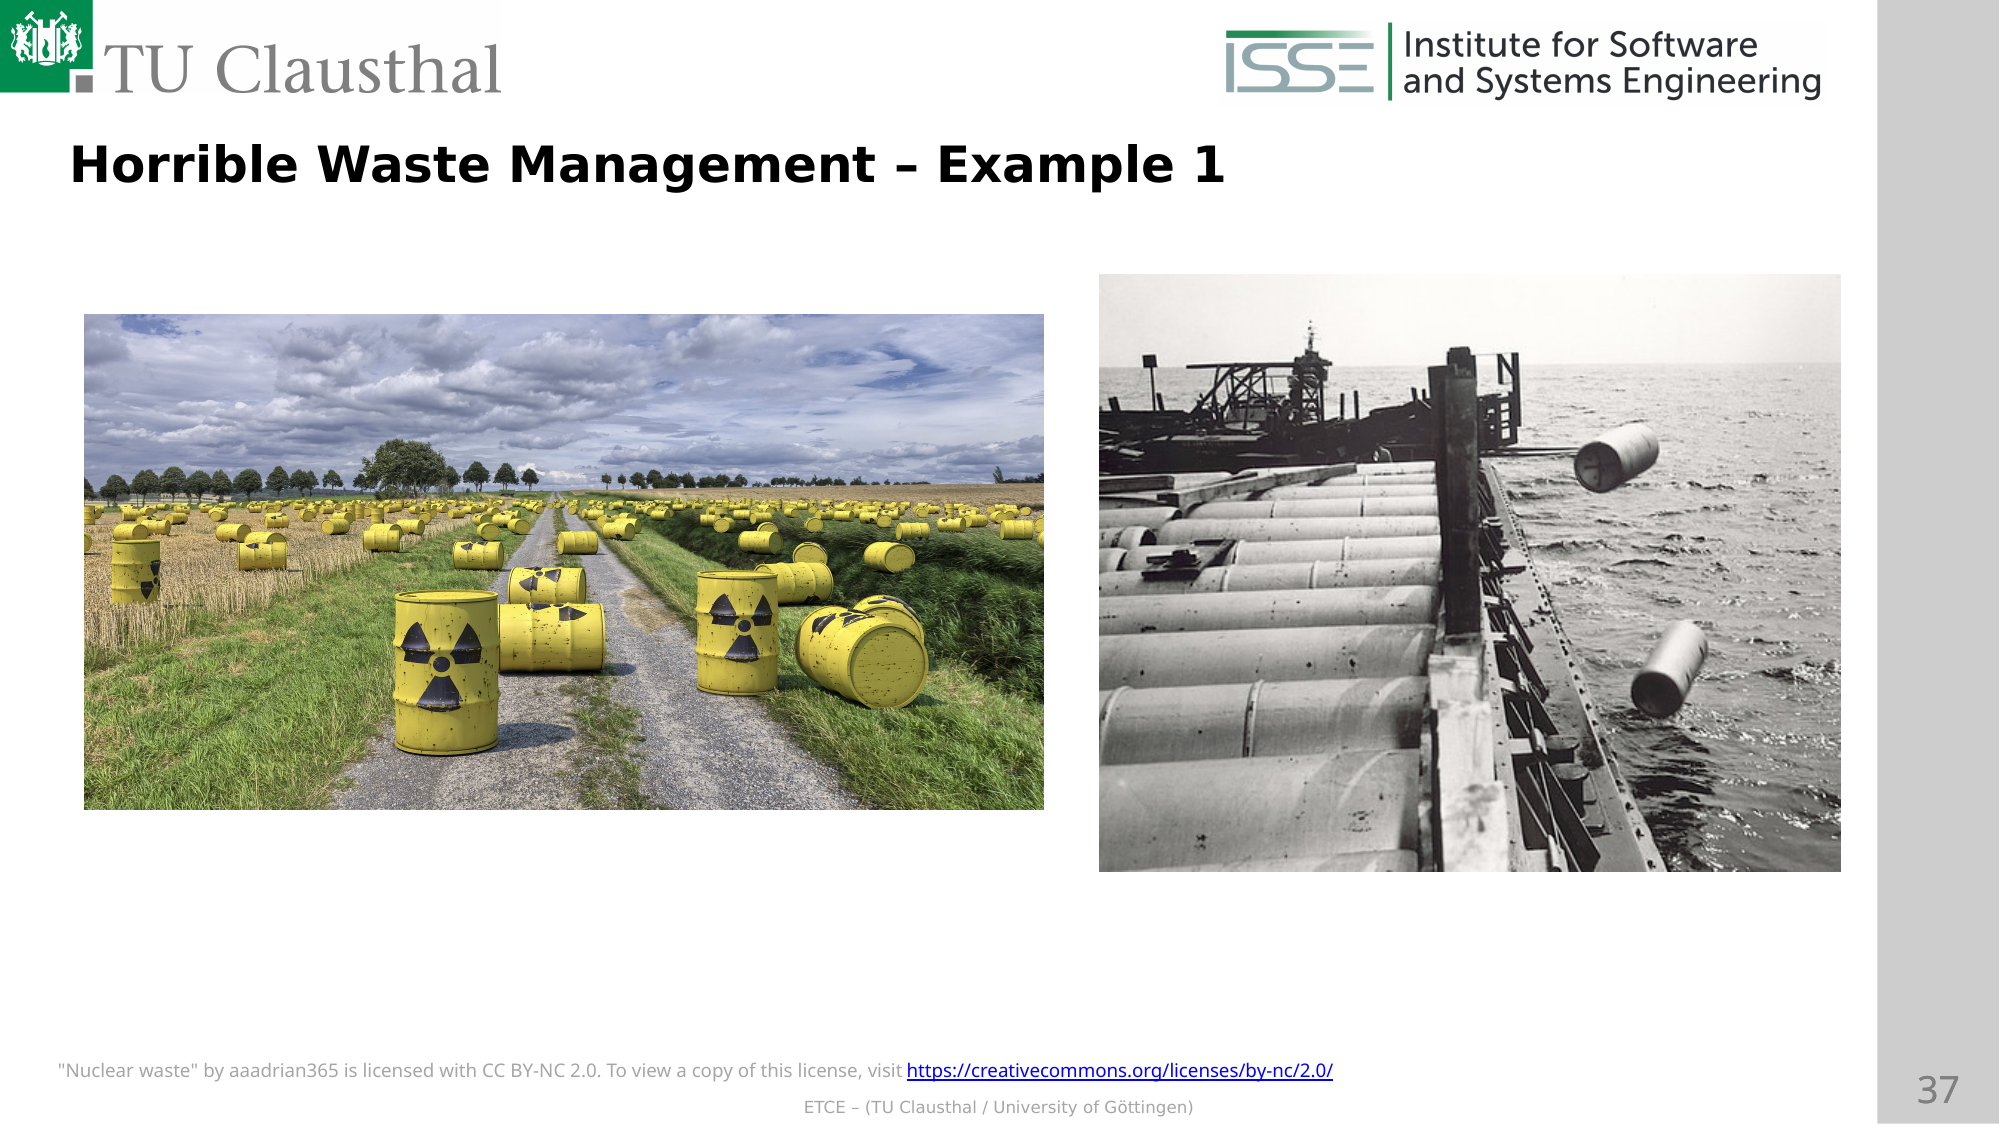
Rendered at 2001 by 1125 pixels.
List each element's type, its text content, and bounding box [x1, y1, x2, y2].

text_box "Nuclear waste" by aaadrian365 is licensed with CC BY-NC 2.0. To view a copy of this license, visit https://creativecommons.org/licenses/by-nc/2.0/ [43, 1051, 1828, 1092]
picture [1218, 22, 1826, 107]
picture [1099, 274, 1841, 872]
picture [84, 314, 1044, 810]
text_box Horrible Waste Management – Example 1 [54, 125, 1818, 207]
picture [0, 0, 501, 93]
